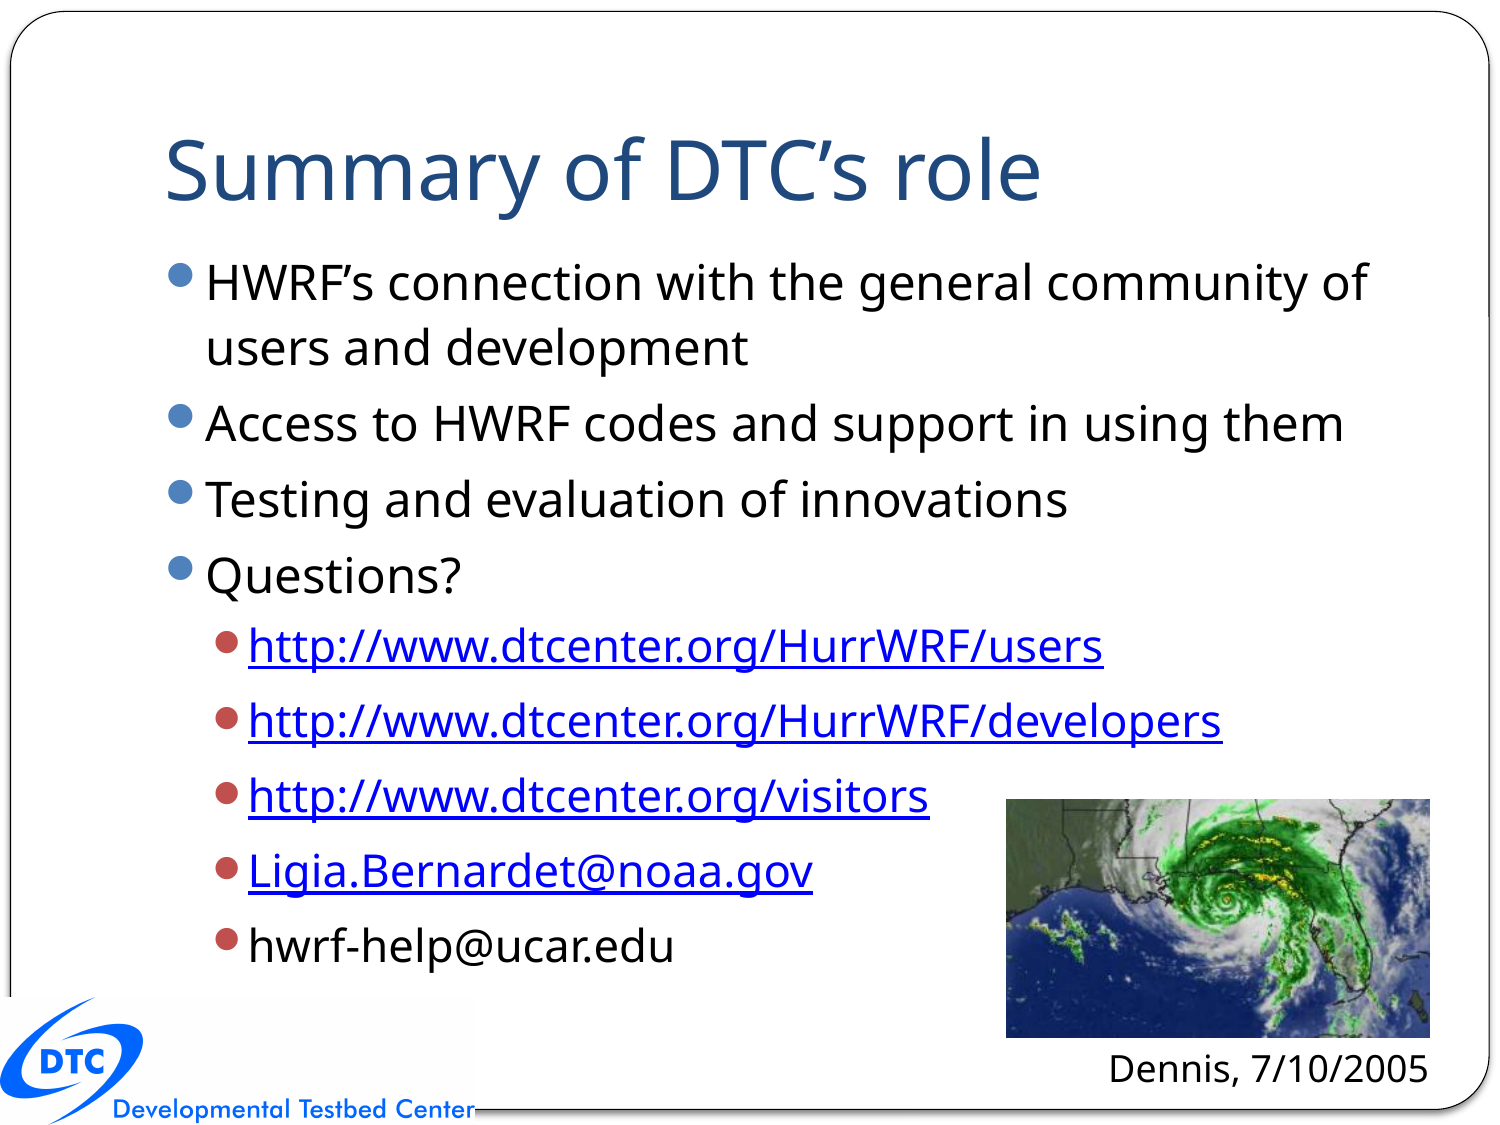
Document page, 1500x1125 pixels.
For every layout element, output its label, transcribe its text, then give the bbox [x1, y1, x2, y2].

text_box Dennis, 7/10/2005 [1093, 1037, 1445, 1098]
list HWRF’s connection with the general community of users and development Access to HWRF codes and support in using them Testing and evaluation of innovations Questions? http://www.dtcenter.org/HurrWRF/users http://www.dtcenter.org/HurrWRF/developers http://www.dtcenter.org/visitors Ligia.Bernardet@noaa.gov hwrf-help@ucar.edu [150, 237, 1425, 988]
picture [0, 997, 476, 1125]
picture [1006, 799, 1430, 1038]
title Summary of DTC’s role [150, 45, 1425, 233]
